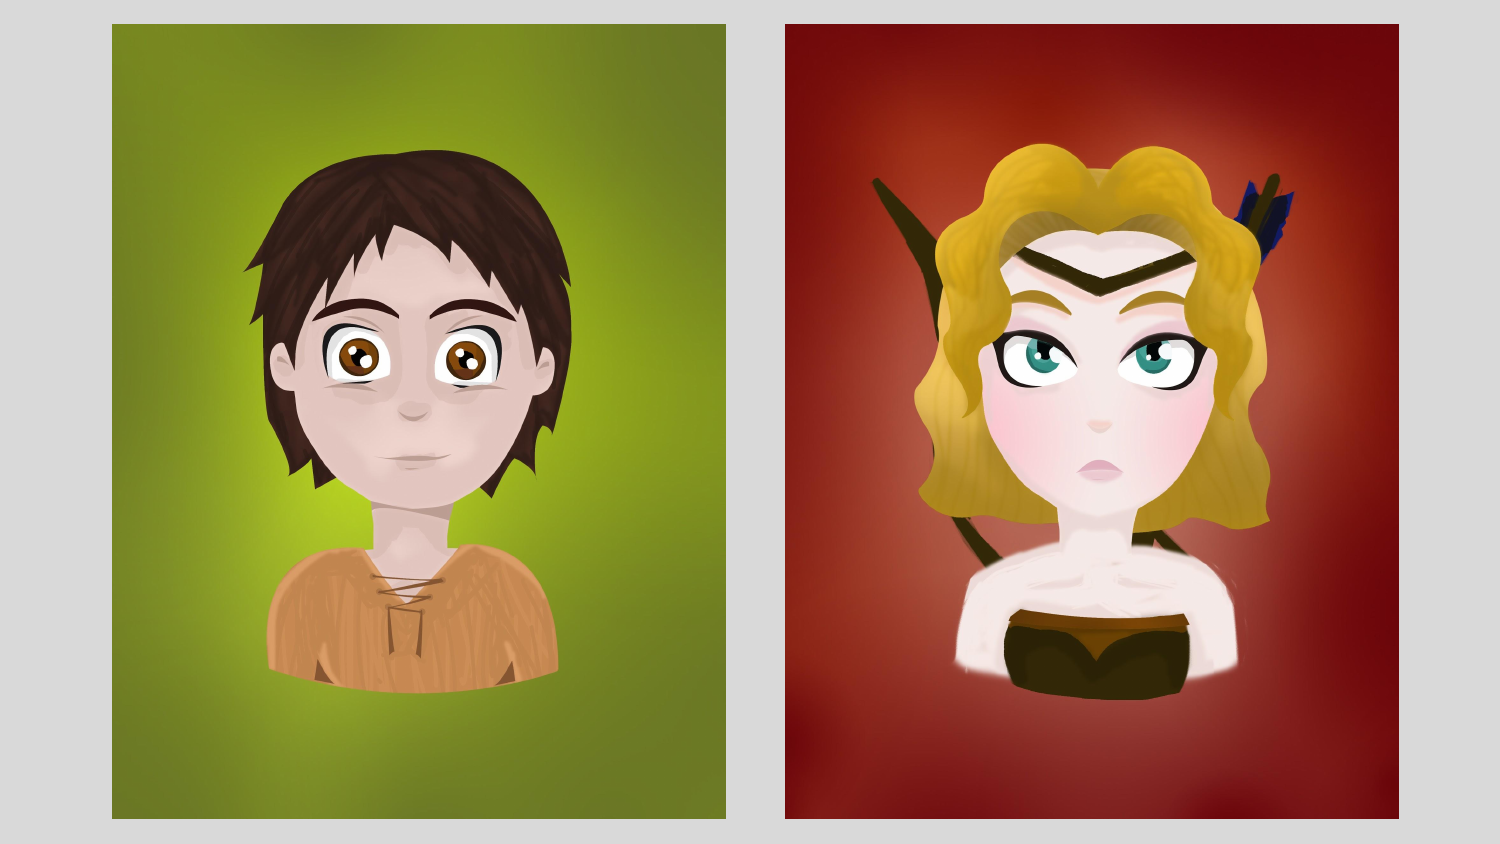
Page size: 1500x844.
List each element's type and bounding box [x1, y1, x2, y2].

picture [112, 24, 727, 819]
picture [785, 24, 1400, 819]
